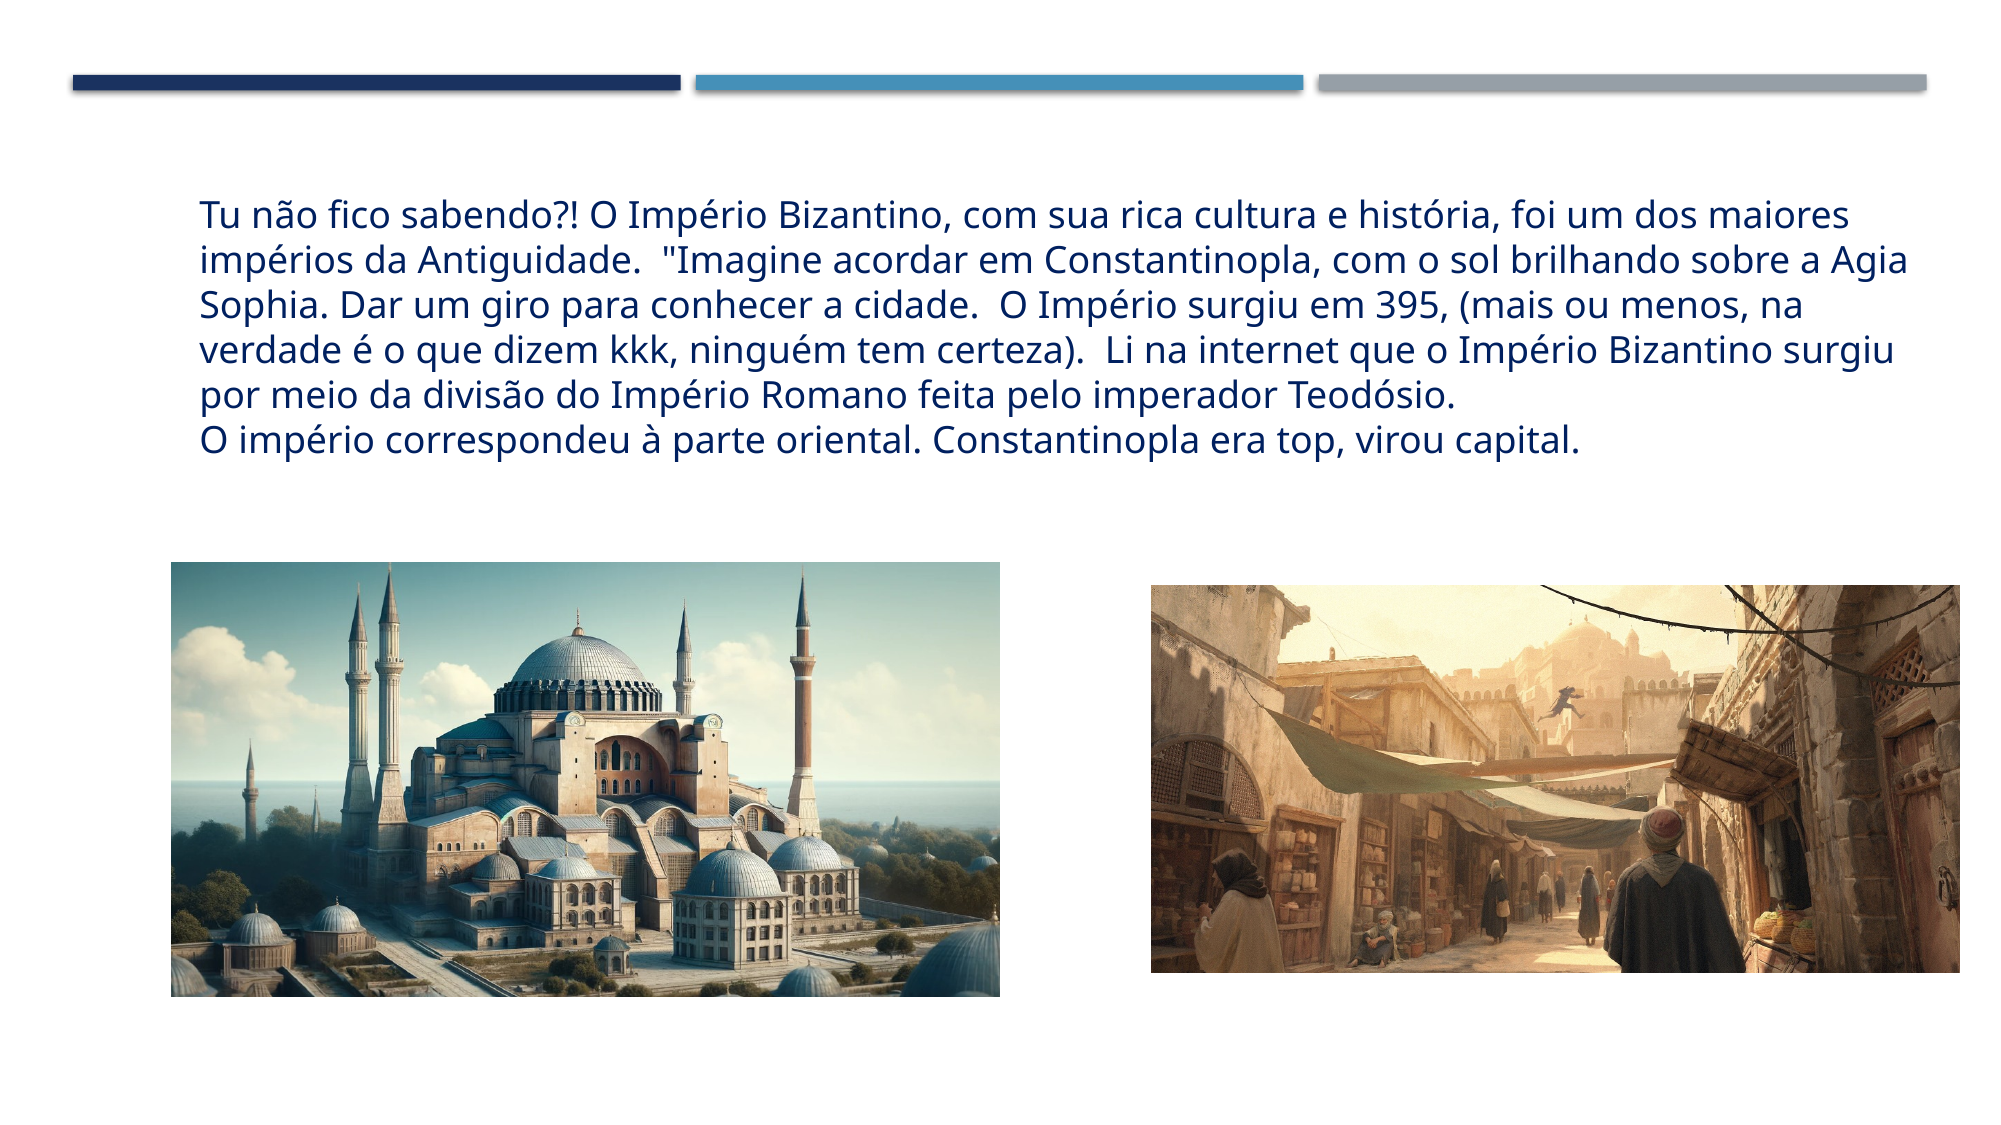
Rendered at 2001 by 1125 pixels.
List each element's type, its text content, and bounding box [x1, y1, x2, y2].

picture [170, 561, 1001, 997]
text_box Tu não fico sabendo?! O Império Bizantino, com sua rica cultura e história, foi um dos maiores impérios da Antiguidade. "Imagine acordar em Constantinopla, com o sol brilhando sobre a Agia Sophia. Dar um giro para conhecer a cidade. O Império surgiu em 395, (mais ou menos, na verdade é o que dizem kkk, ninguém tem certeza). Li na internet que o Império Bizantino surgiu por meio da divisão do Império Romano feita pelo imperador Teodósio. O império correspondeu à parte oriental. Constantinopla era top, virou capital. [184, 183, 1935, 469]
picture [1150, 585, 1960, 974]
